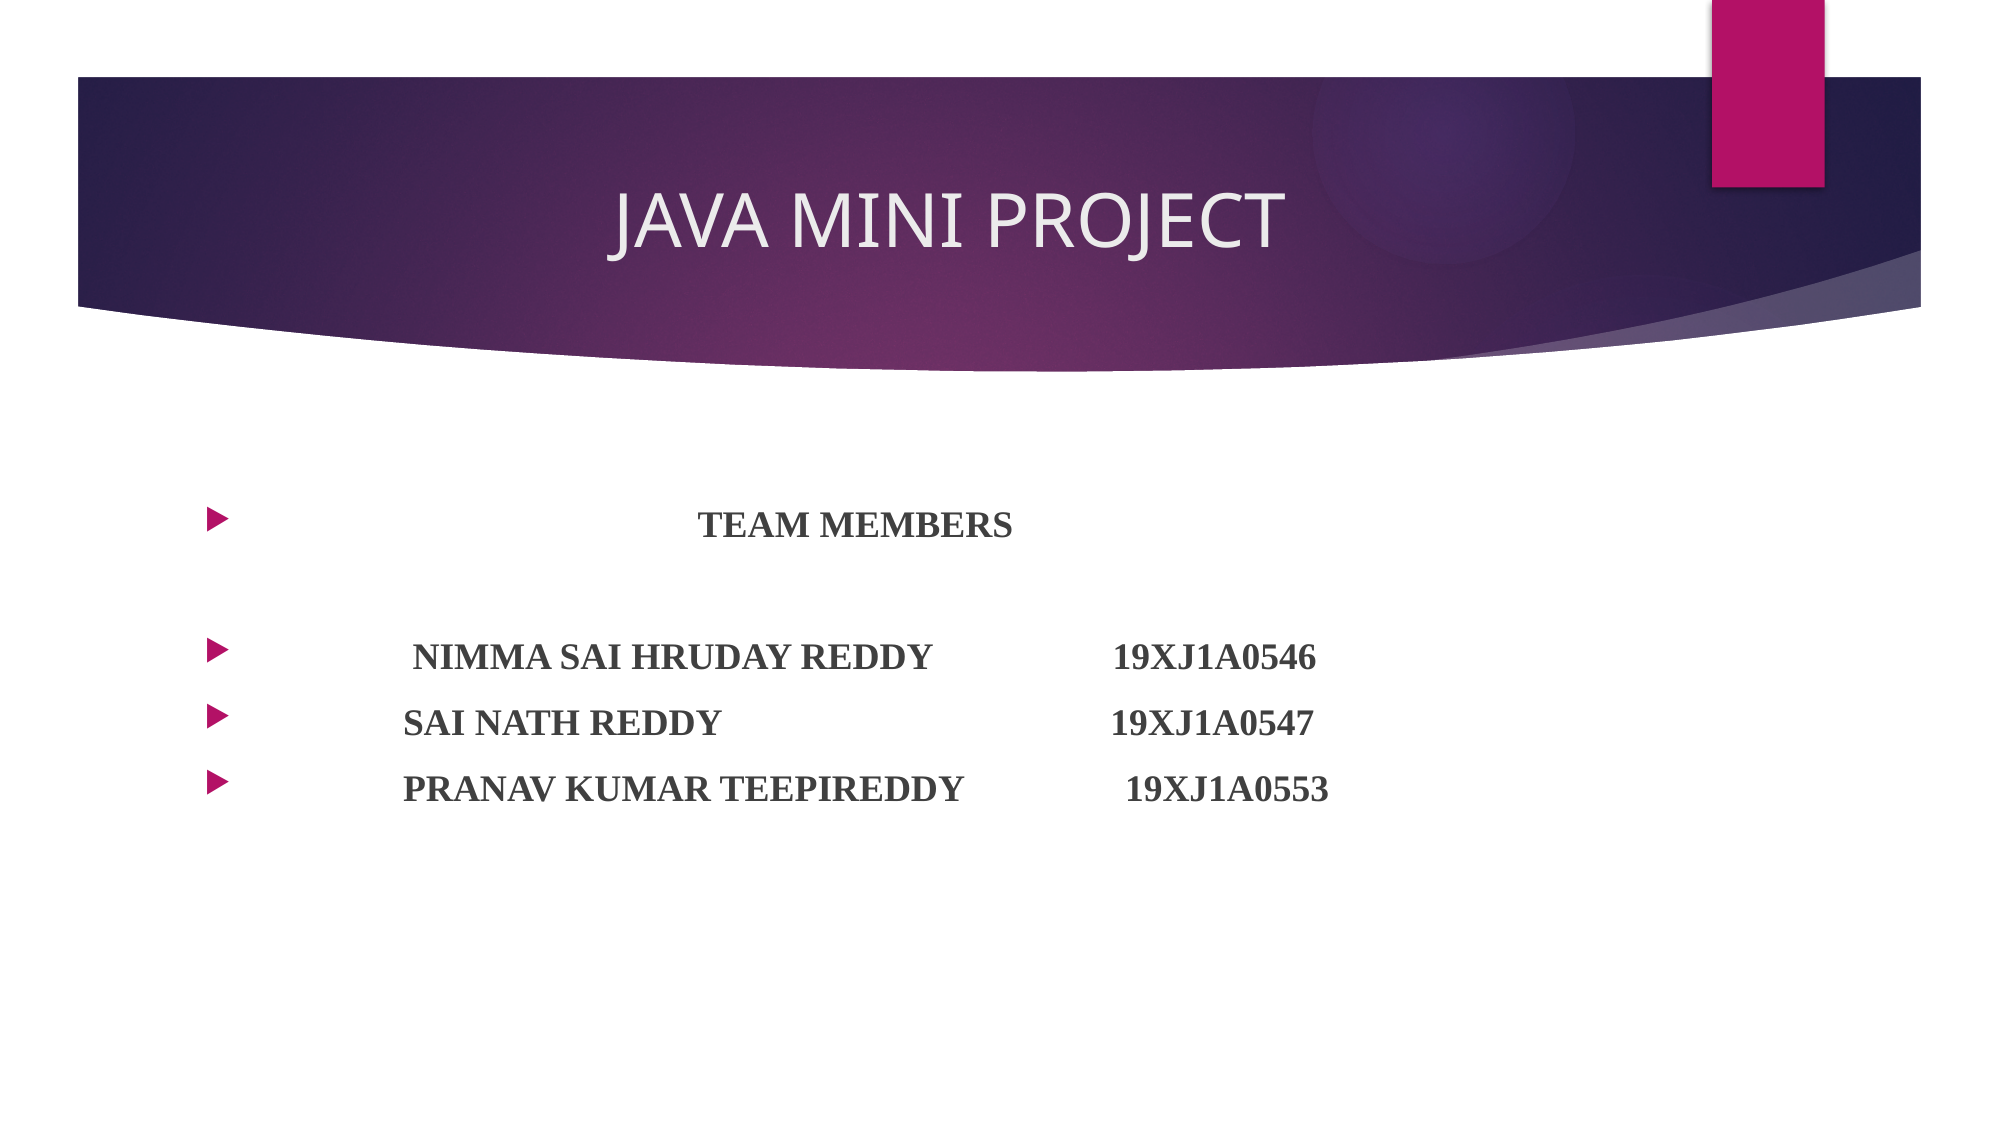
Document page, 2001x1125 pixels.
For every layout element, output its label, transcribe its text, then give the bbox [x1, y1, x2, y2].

list TEAM MEMBERS NIMMA SAI HRUDAY REDDY 19XJ1A0546 SAI NATH REDDY 19XJ1A0547 PRANAV KUMAR TEEPIREDDY 19XJ1A0553 [189, 427, 1638, 988]
title JAVA MINI PROJECT [189, 159, 1627, 276]
